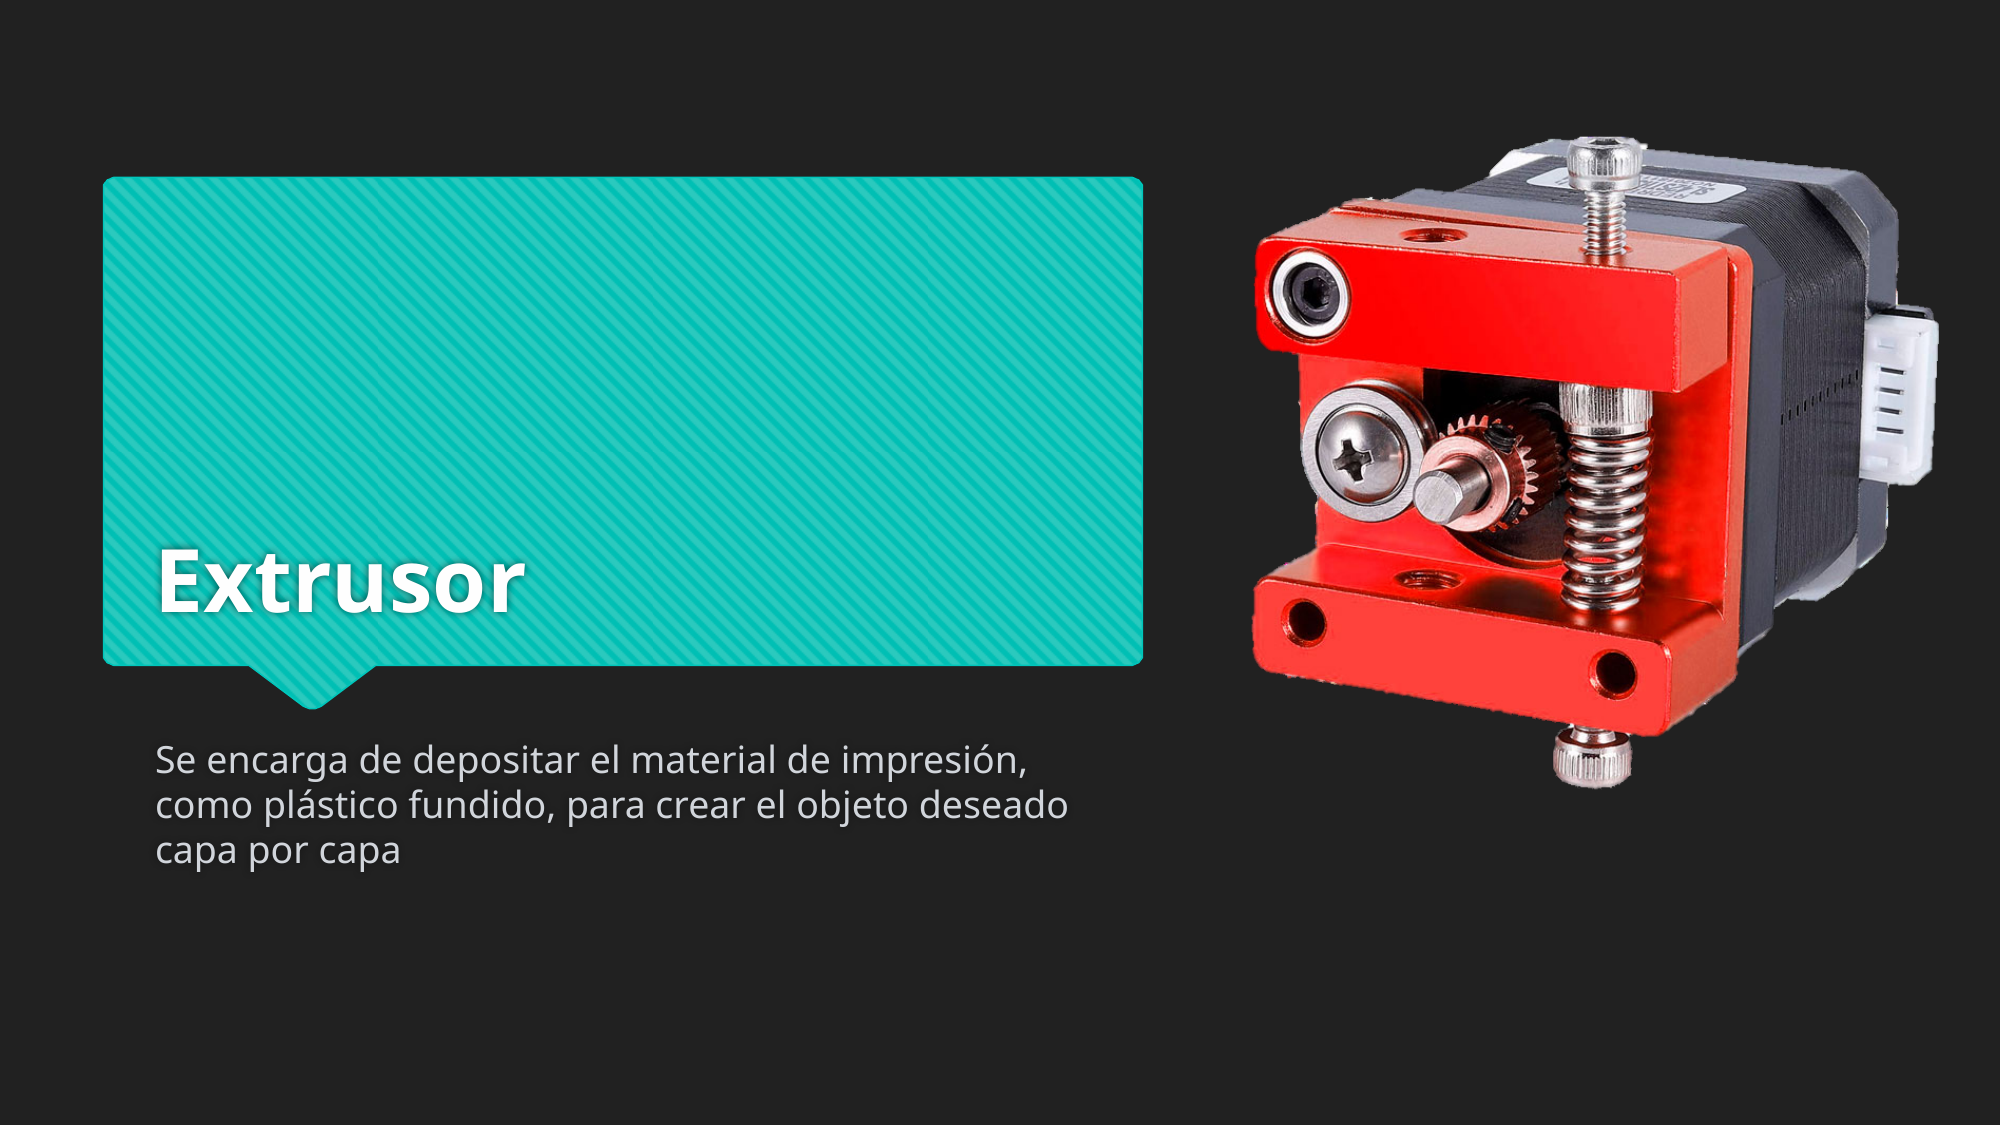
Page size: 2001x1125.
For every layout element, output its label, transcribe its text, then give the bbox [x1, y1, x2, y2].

picture [1054, 108, 2000, 813]
list Se encarga de depositar el material de impresión, como plástico fundido, para crear el objeto deseado capa por capa [139, 728, 1107, 846]
title Extrusor [139, 203, 1054, 638]
